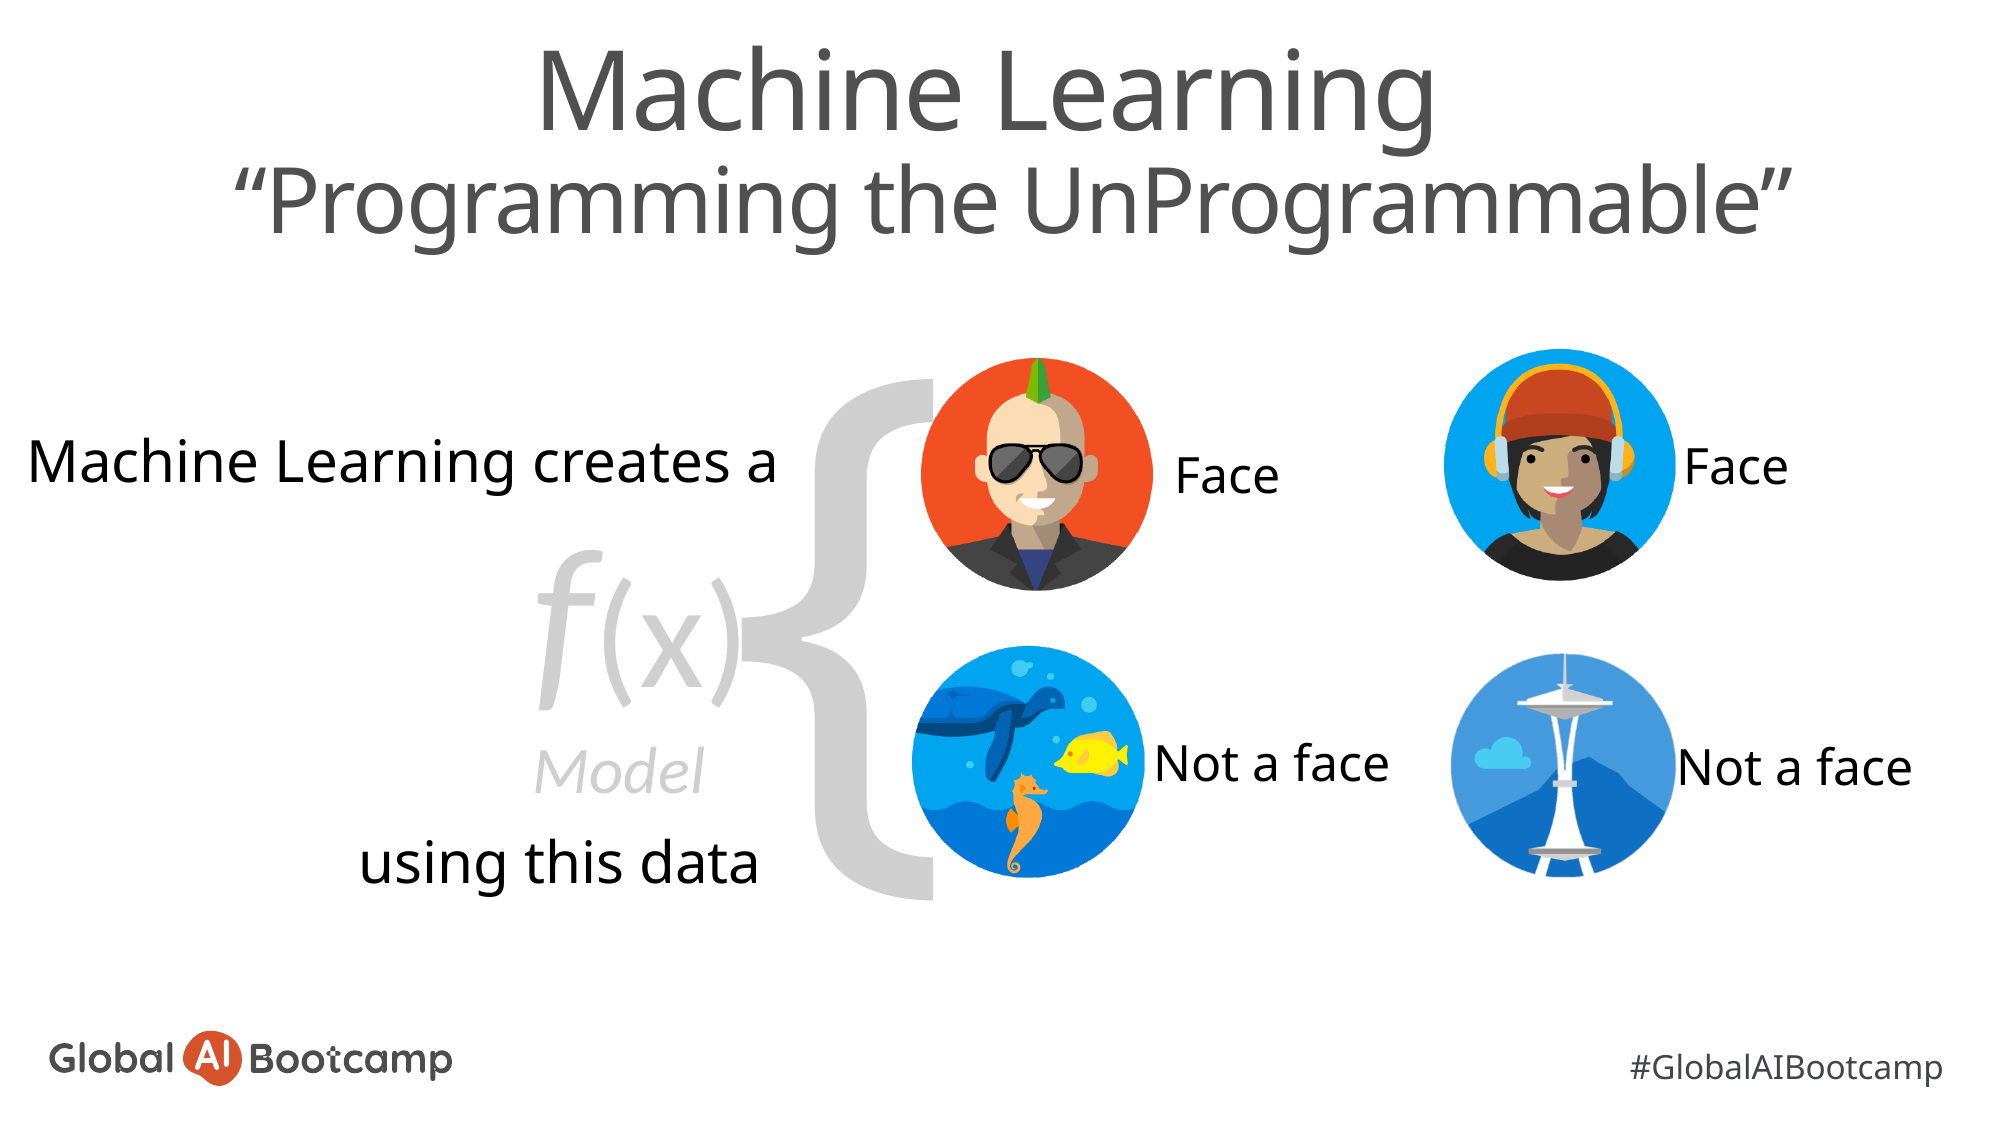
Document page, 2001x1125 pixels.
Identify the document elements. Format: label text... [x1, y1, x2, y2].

text_box Machine Learning “Programming the UnProgrammable” [68, 74, 1960, 255]
text_box Machine Learning creates a [11, 416, 794, 502]
text_box Face [1174, 443, 1282, 504]
text_box [28, 21, 1920, 202]
picture [1428, 333, 1692, 597]
text_box using this data [343, 818, 777, 903]
picture [896, 630, 1160, 894]
text_box Face [1692, 434, 1791, 495]
text_box Not a face [1716, 735, 1915, 796]
picture [904, 342, 1169, 606]
picture [1410, 614, 1716, 917]
text_box { [710, 255, 968, 934]
text_box f(x) Model [518, 502, 710, 815]
text_box Not a face [1160, 731, 1391, 792]
